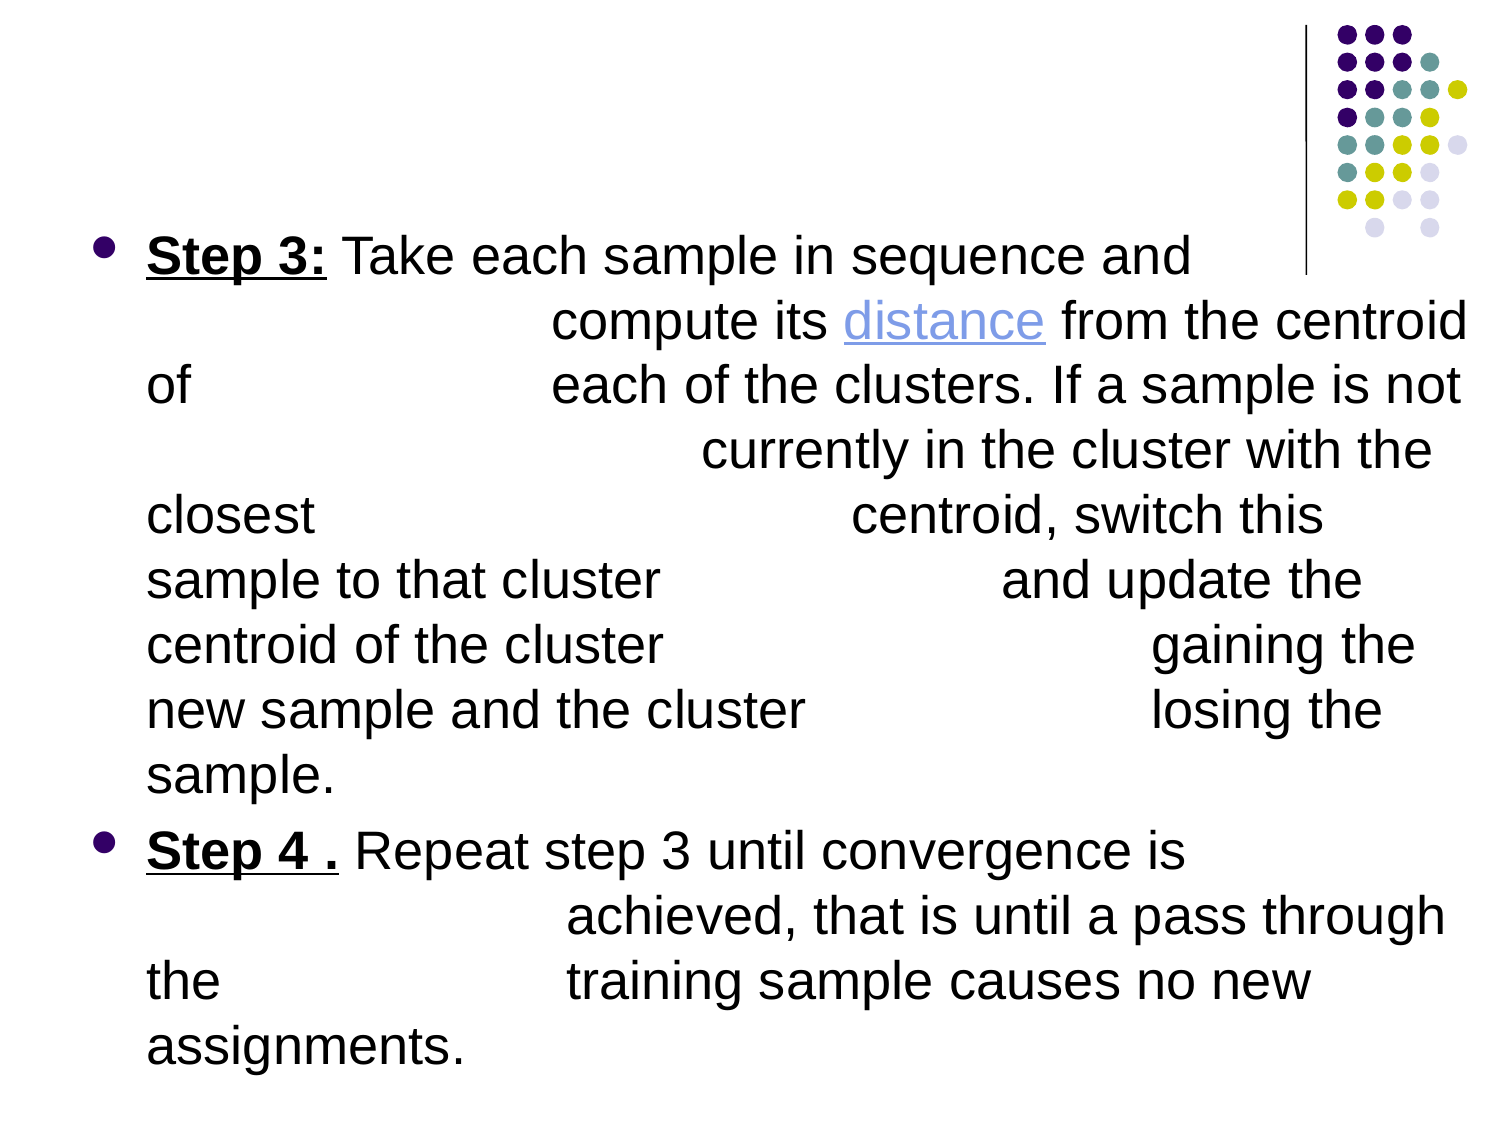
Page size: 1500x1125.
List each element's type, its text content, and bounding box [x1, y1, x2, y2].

list Step 3: Take each sample in sequence and compute its distance from the centroid of each of the clusters. If a sample is not currently in the cluster with the closest centroid, switch this sample to that cluster and update the centroid of the cluster gaining the new sample and the cluster losing the sample. Step 4 . Repeat step 3 until convergence is achieved, that is until a pass through the training sample causes no new assignments. [75, 212, 1500, 1006]
